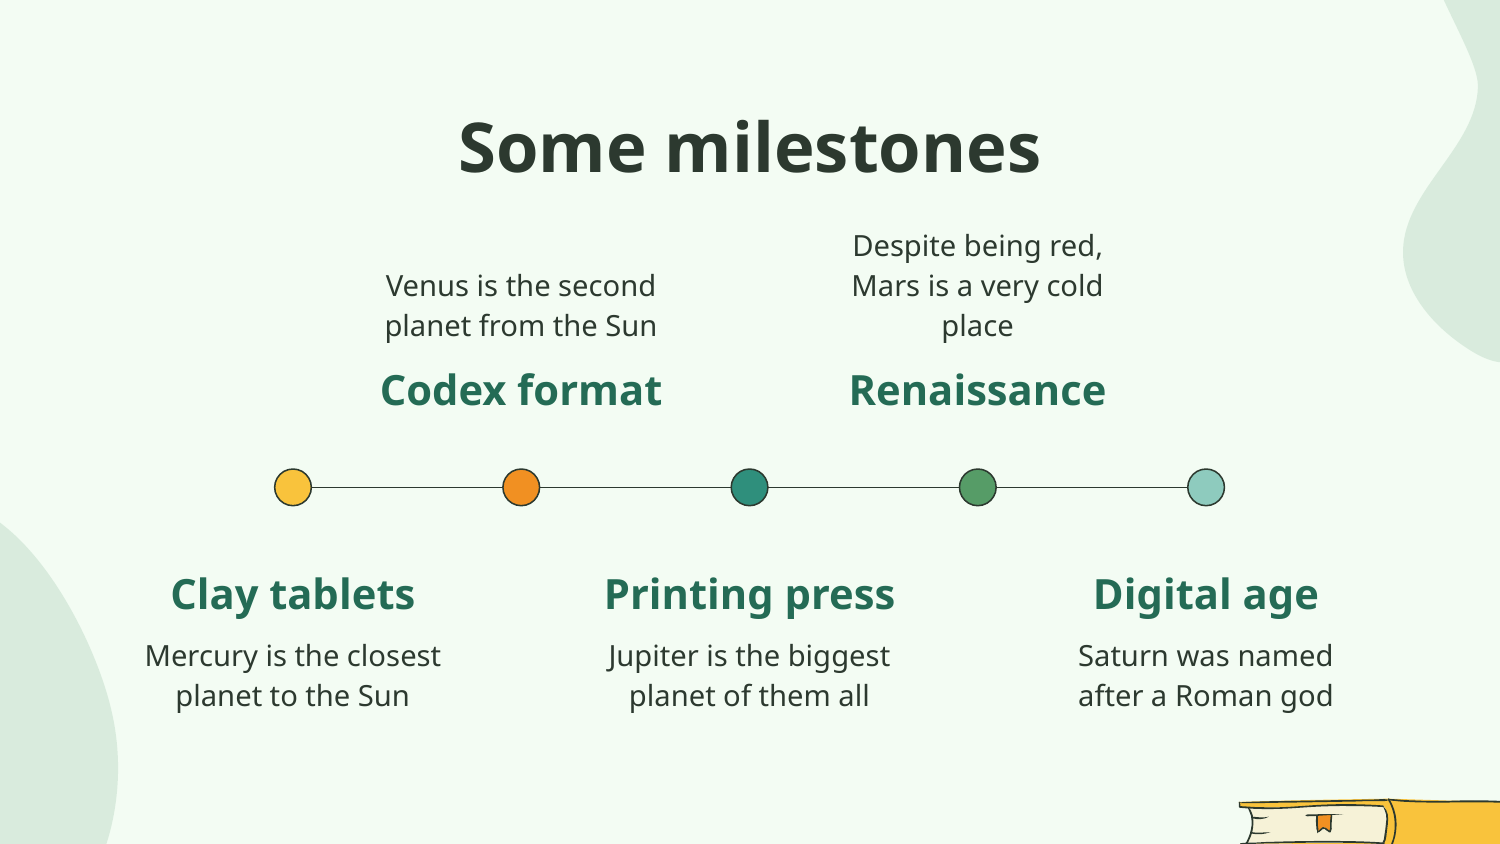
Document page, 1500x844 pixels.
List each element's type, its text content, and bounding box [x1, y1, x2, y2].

text_box Venus is the second planet from the Sun [345, 263, 697, 358]
text_box Codex format [345, 358, 697, 421]
text_box Digital age [1030, 553, 1382, 617]
text_box [1187, 469, 1225, 506]
text_box Printing press [573, 553, 926, 617]
text_box Mercury is the closest planet to the Sun [117, 617, 469, 712]
text_box Clay tablets [117, 553, 469, 617]
text_box Renaissance [802, 358, 1154, 421]
text_box [503, 469, 540, 506]
text_box Saturn was named after a Roman god [1030, 617, 1382, 712]
title Some milestones [116, 88, 1383, 183]
text_box Despite being red, Mars is a very cold place [802, 263, 1154, 358]
text_box [959, 469, 996, 506]
text_box [274, 469, 312, 506]
text_box Jupiter is the biggest planet of them all [573, 617, 926, 712]
text_box [731, 469, 768, 506]
